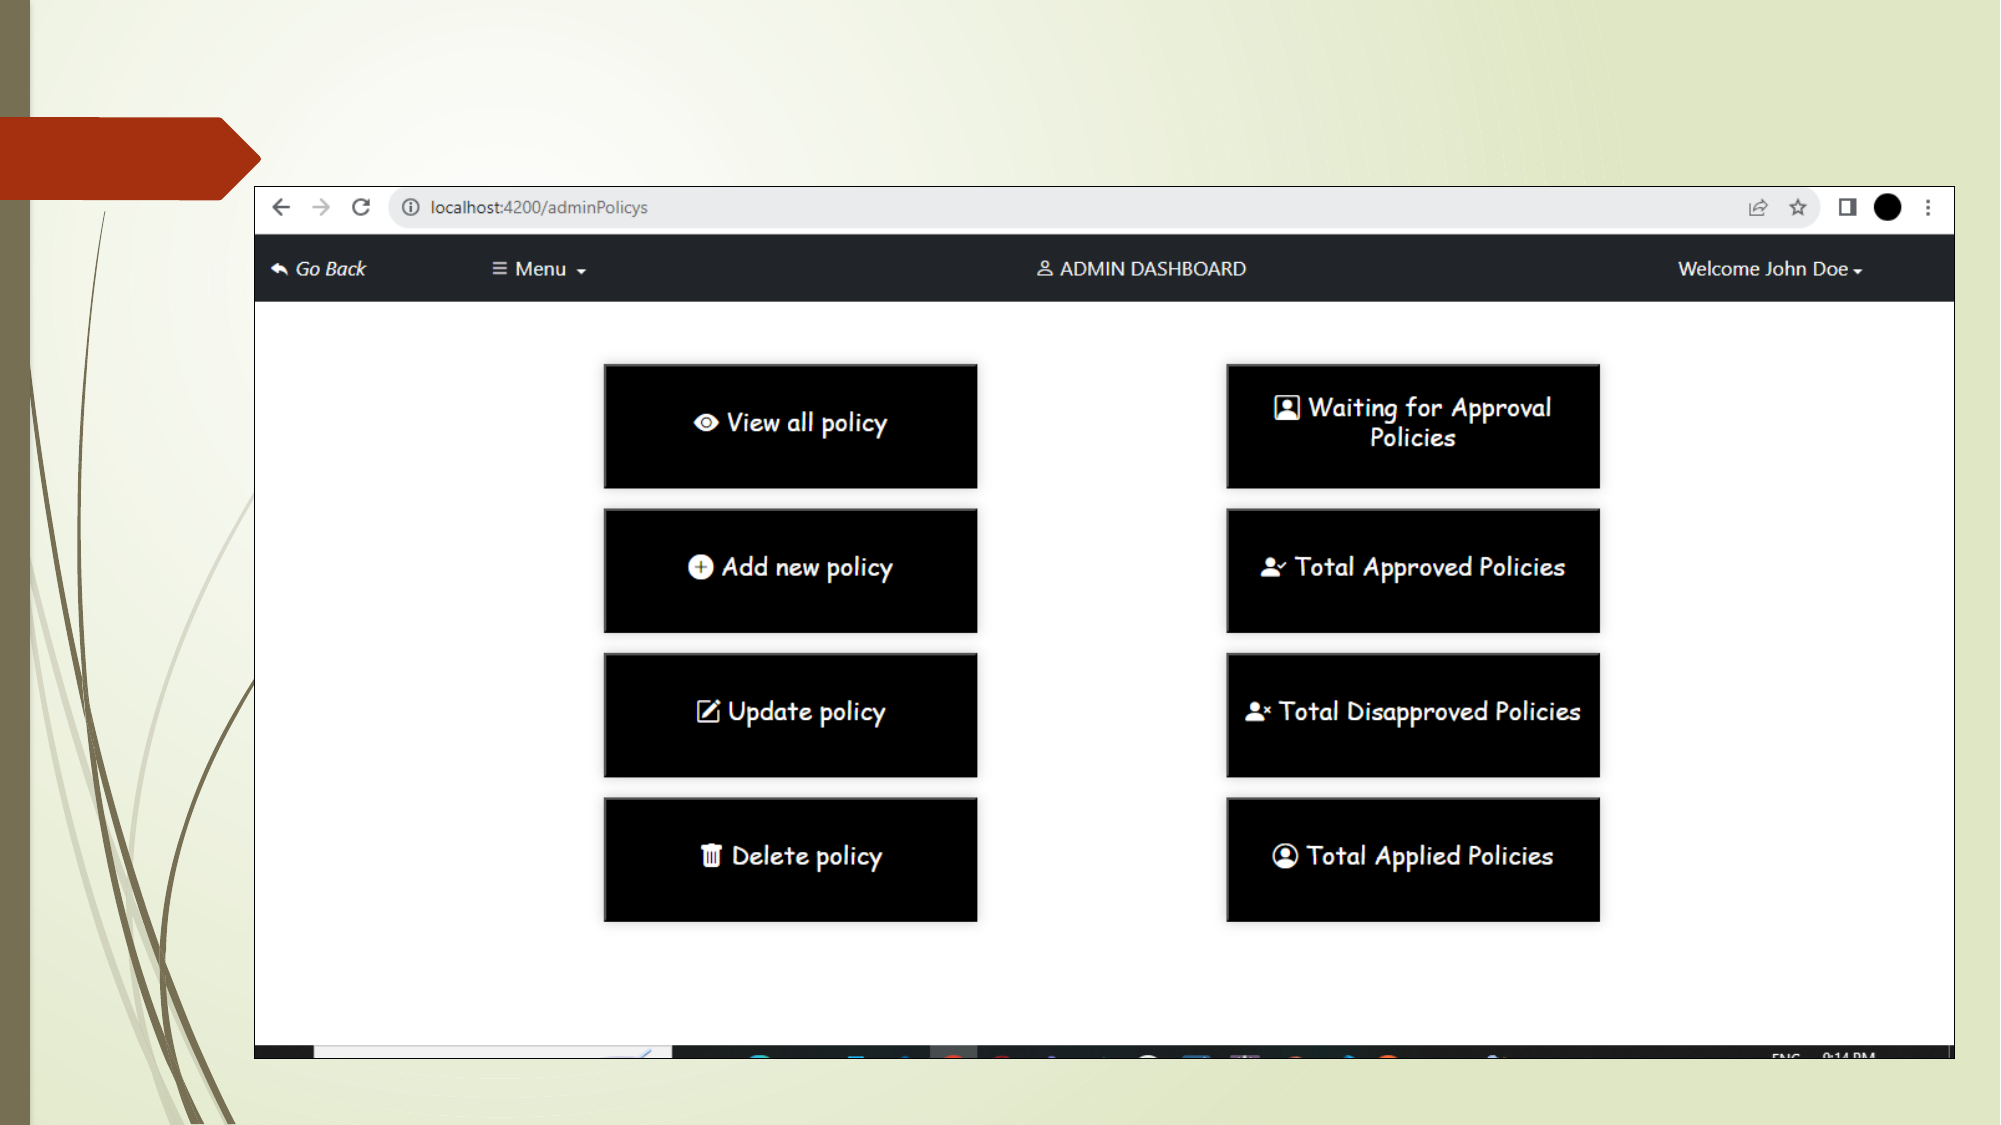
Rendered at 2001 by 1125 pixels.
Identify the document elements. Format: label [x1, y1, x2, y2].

picture [254, 185, 1955, 1059]
